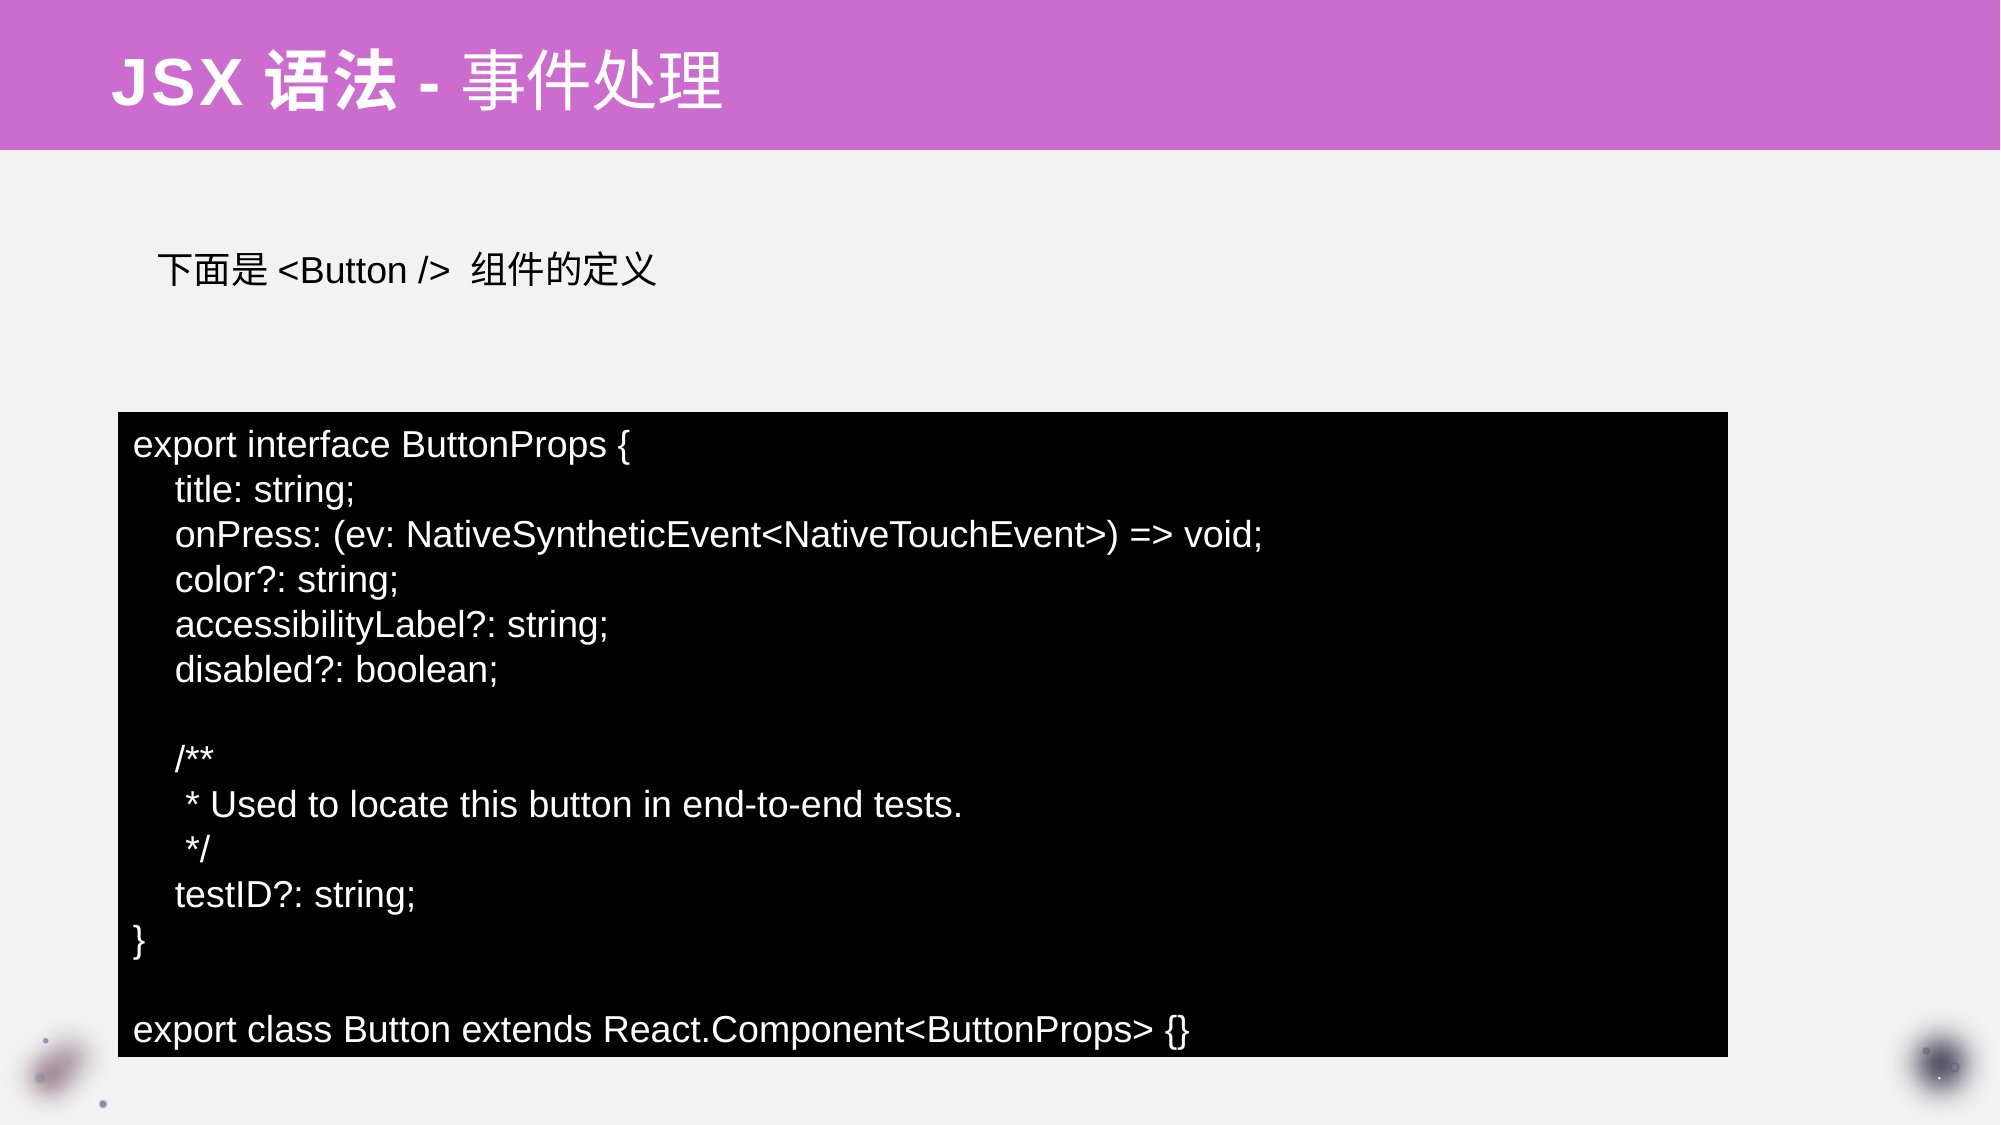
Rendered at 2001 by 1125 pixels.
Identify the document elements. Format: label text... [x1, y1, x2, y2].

picture [0, 1008, 119, 1125]
picture [1881, 1002, 2000, 1125]
text_box [0, 0, 2000, 151]
text_box JSX语法-事件处理 [99, 25, 1901, 125]
text_box export interface ButtonProps { title: string; onPress: (ev: NativeSyntheticEvent<NativeTouchEvent>) => void; color?: string; accessibilityLabel?: string; disabled?: boolean; /** * Used to locate this button in end-to-end tests. */ testID?: string; } export class Button extends React.Component<ButtonProps> {} [118, 412, 1728, 1057]
text_box 下面是<Button /> 组件的定义 [141, 238, 1609, 299]
